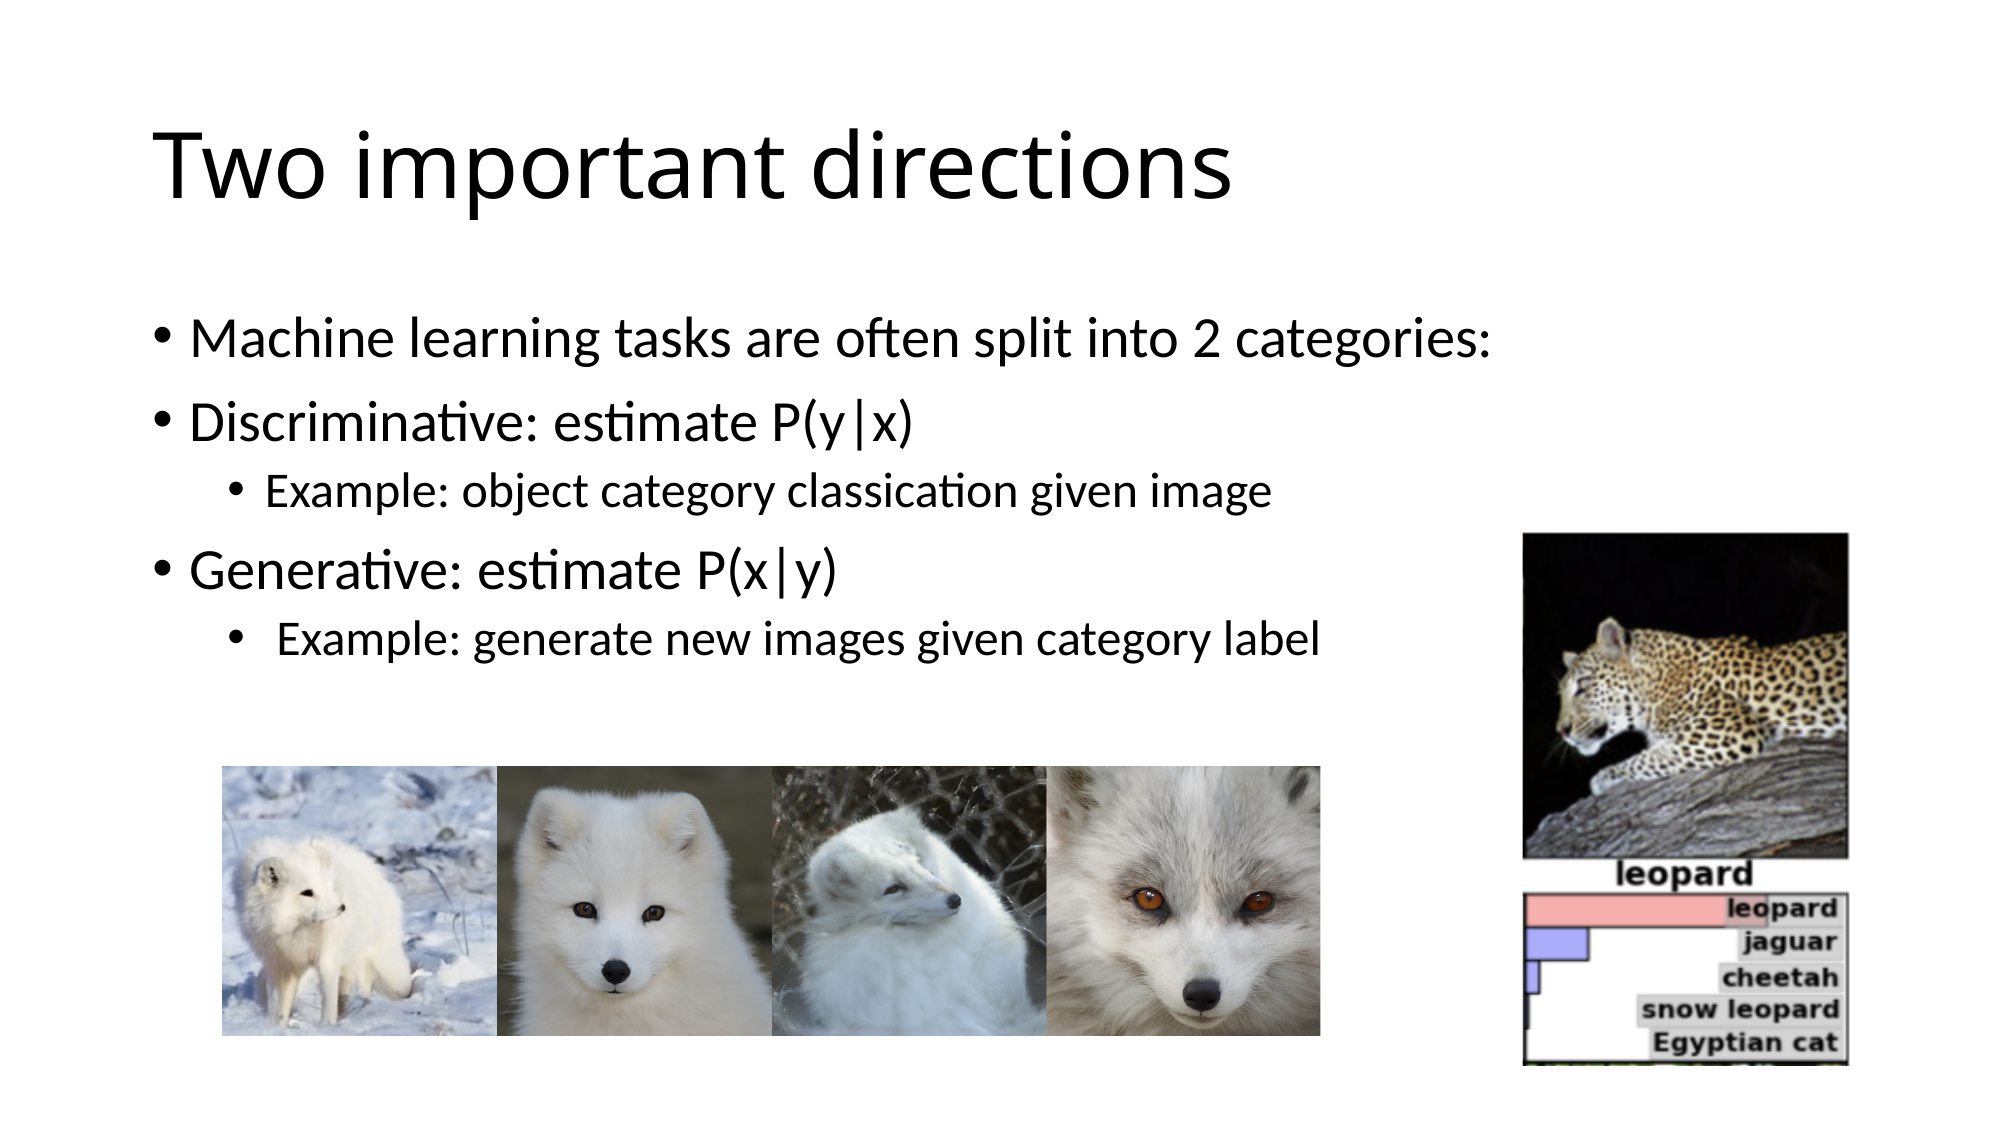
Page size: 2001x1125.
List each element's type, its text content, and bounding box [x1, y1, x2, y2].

picture [222, 766, 1321, 1036]
picture [1522, 532, 1863, 1066]
title Two important directions [137, 59, 1863, 278]
list Machine learning tasks are often split into 2 categories: Discriminative: estimate P(y|x) Example: object category classication given image Generative: estimate P(x|y) Example: generate new images given category label [137, 299, 1863, 1014]
